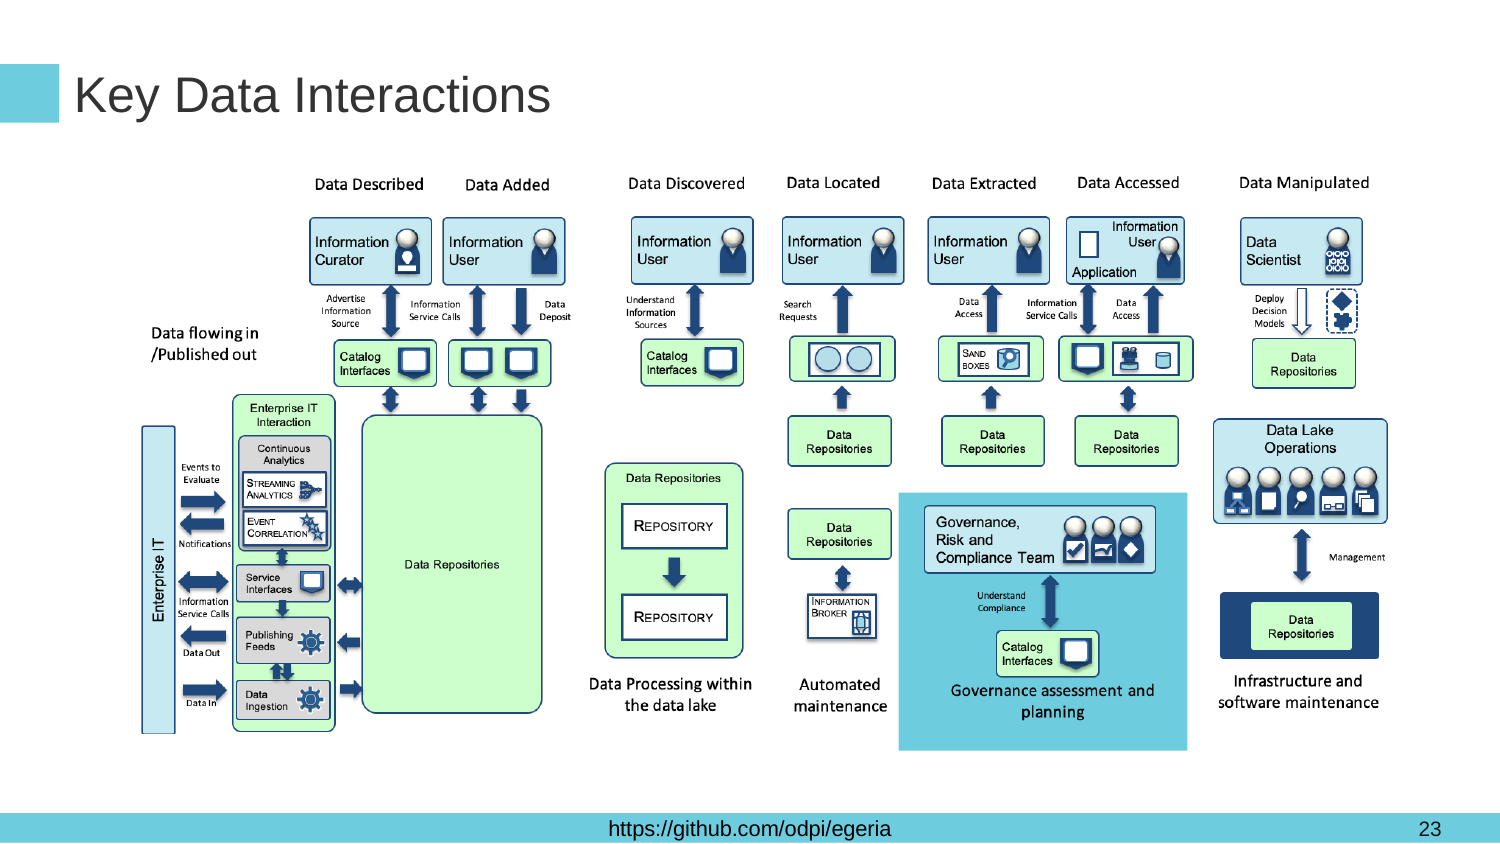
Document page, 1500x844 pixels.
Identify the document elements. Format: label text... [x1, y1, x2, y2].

title Key Data Interactions [58, 47, 1449, 141]
picture [139, 165, 1406, 734]
slide_number 23 [1403, 813, 1494, 843]
text_box [896, 743, 1190, 753]
